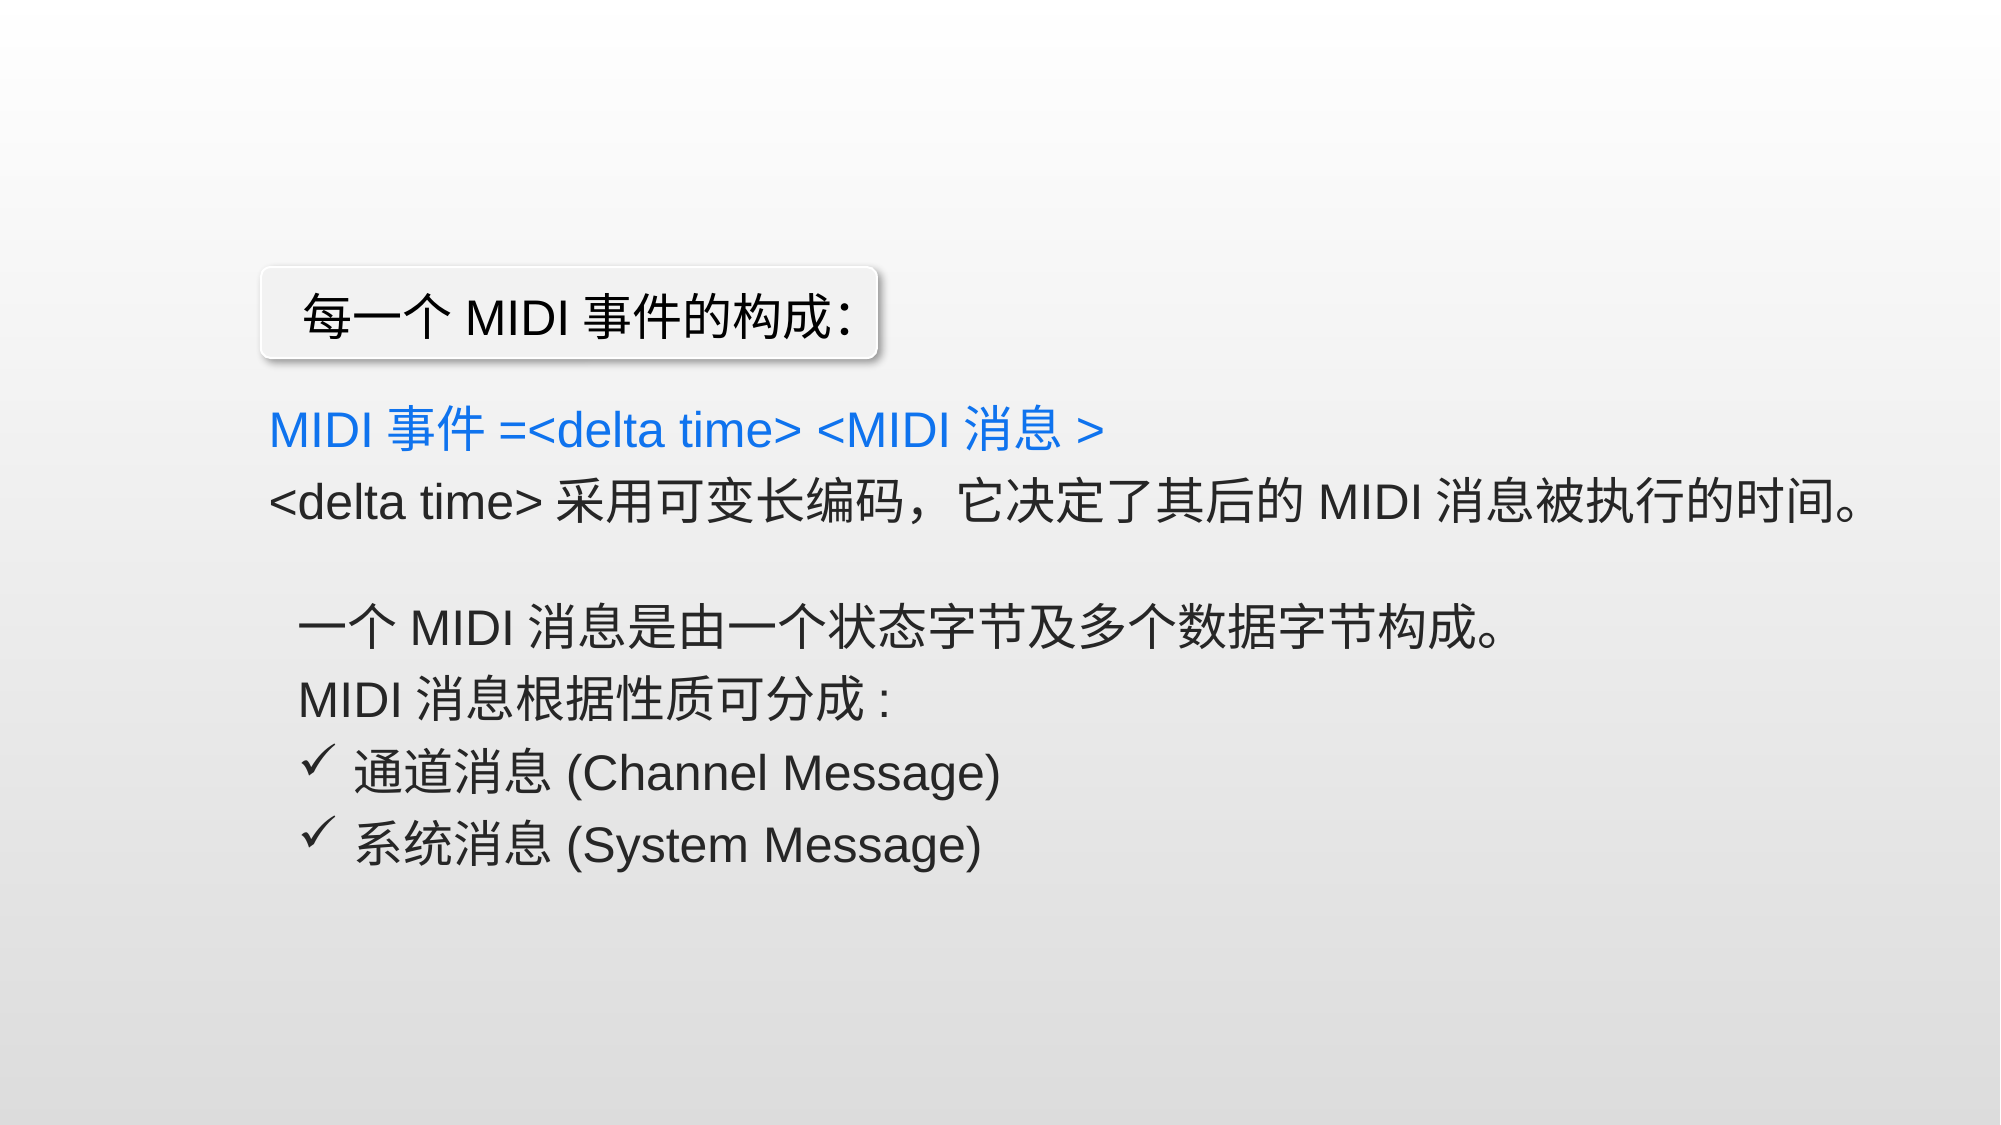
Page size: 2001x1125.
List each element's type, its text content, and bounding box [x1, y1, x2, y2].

text_box 一个MIDI消息是由一个状态字节及多个数据字节构成。 MIDI消息根据性质可分成: 通道消息(Channel Message) 系统消息(System Message) [282, 575, 1856, 881]
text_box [260, 267, 892, 358]
text_box MIDI事件=<delta time> <MIDI消息> <delta time>采用可变长编码，它决定了其后的MIDI消息被执行的时间。 [253, 377, 1911, 537]
